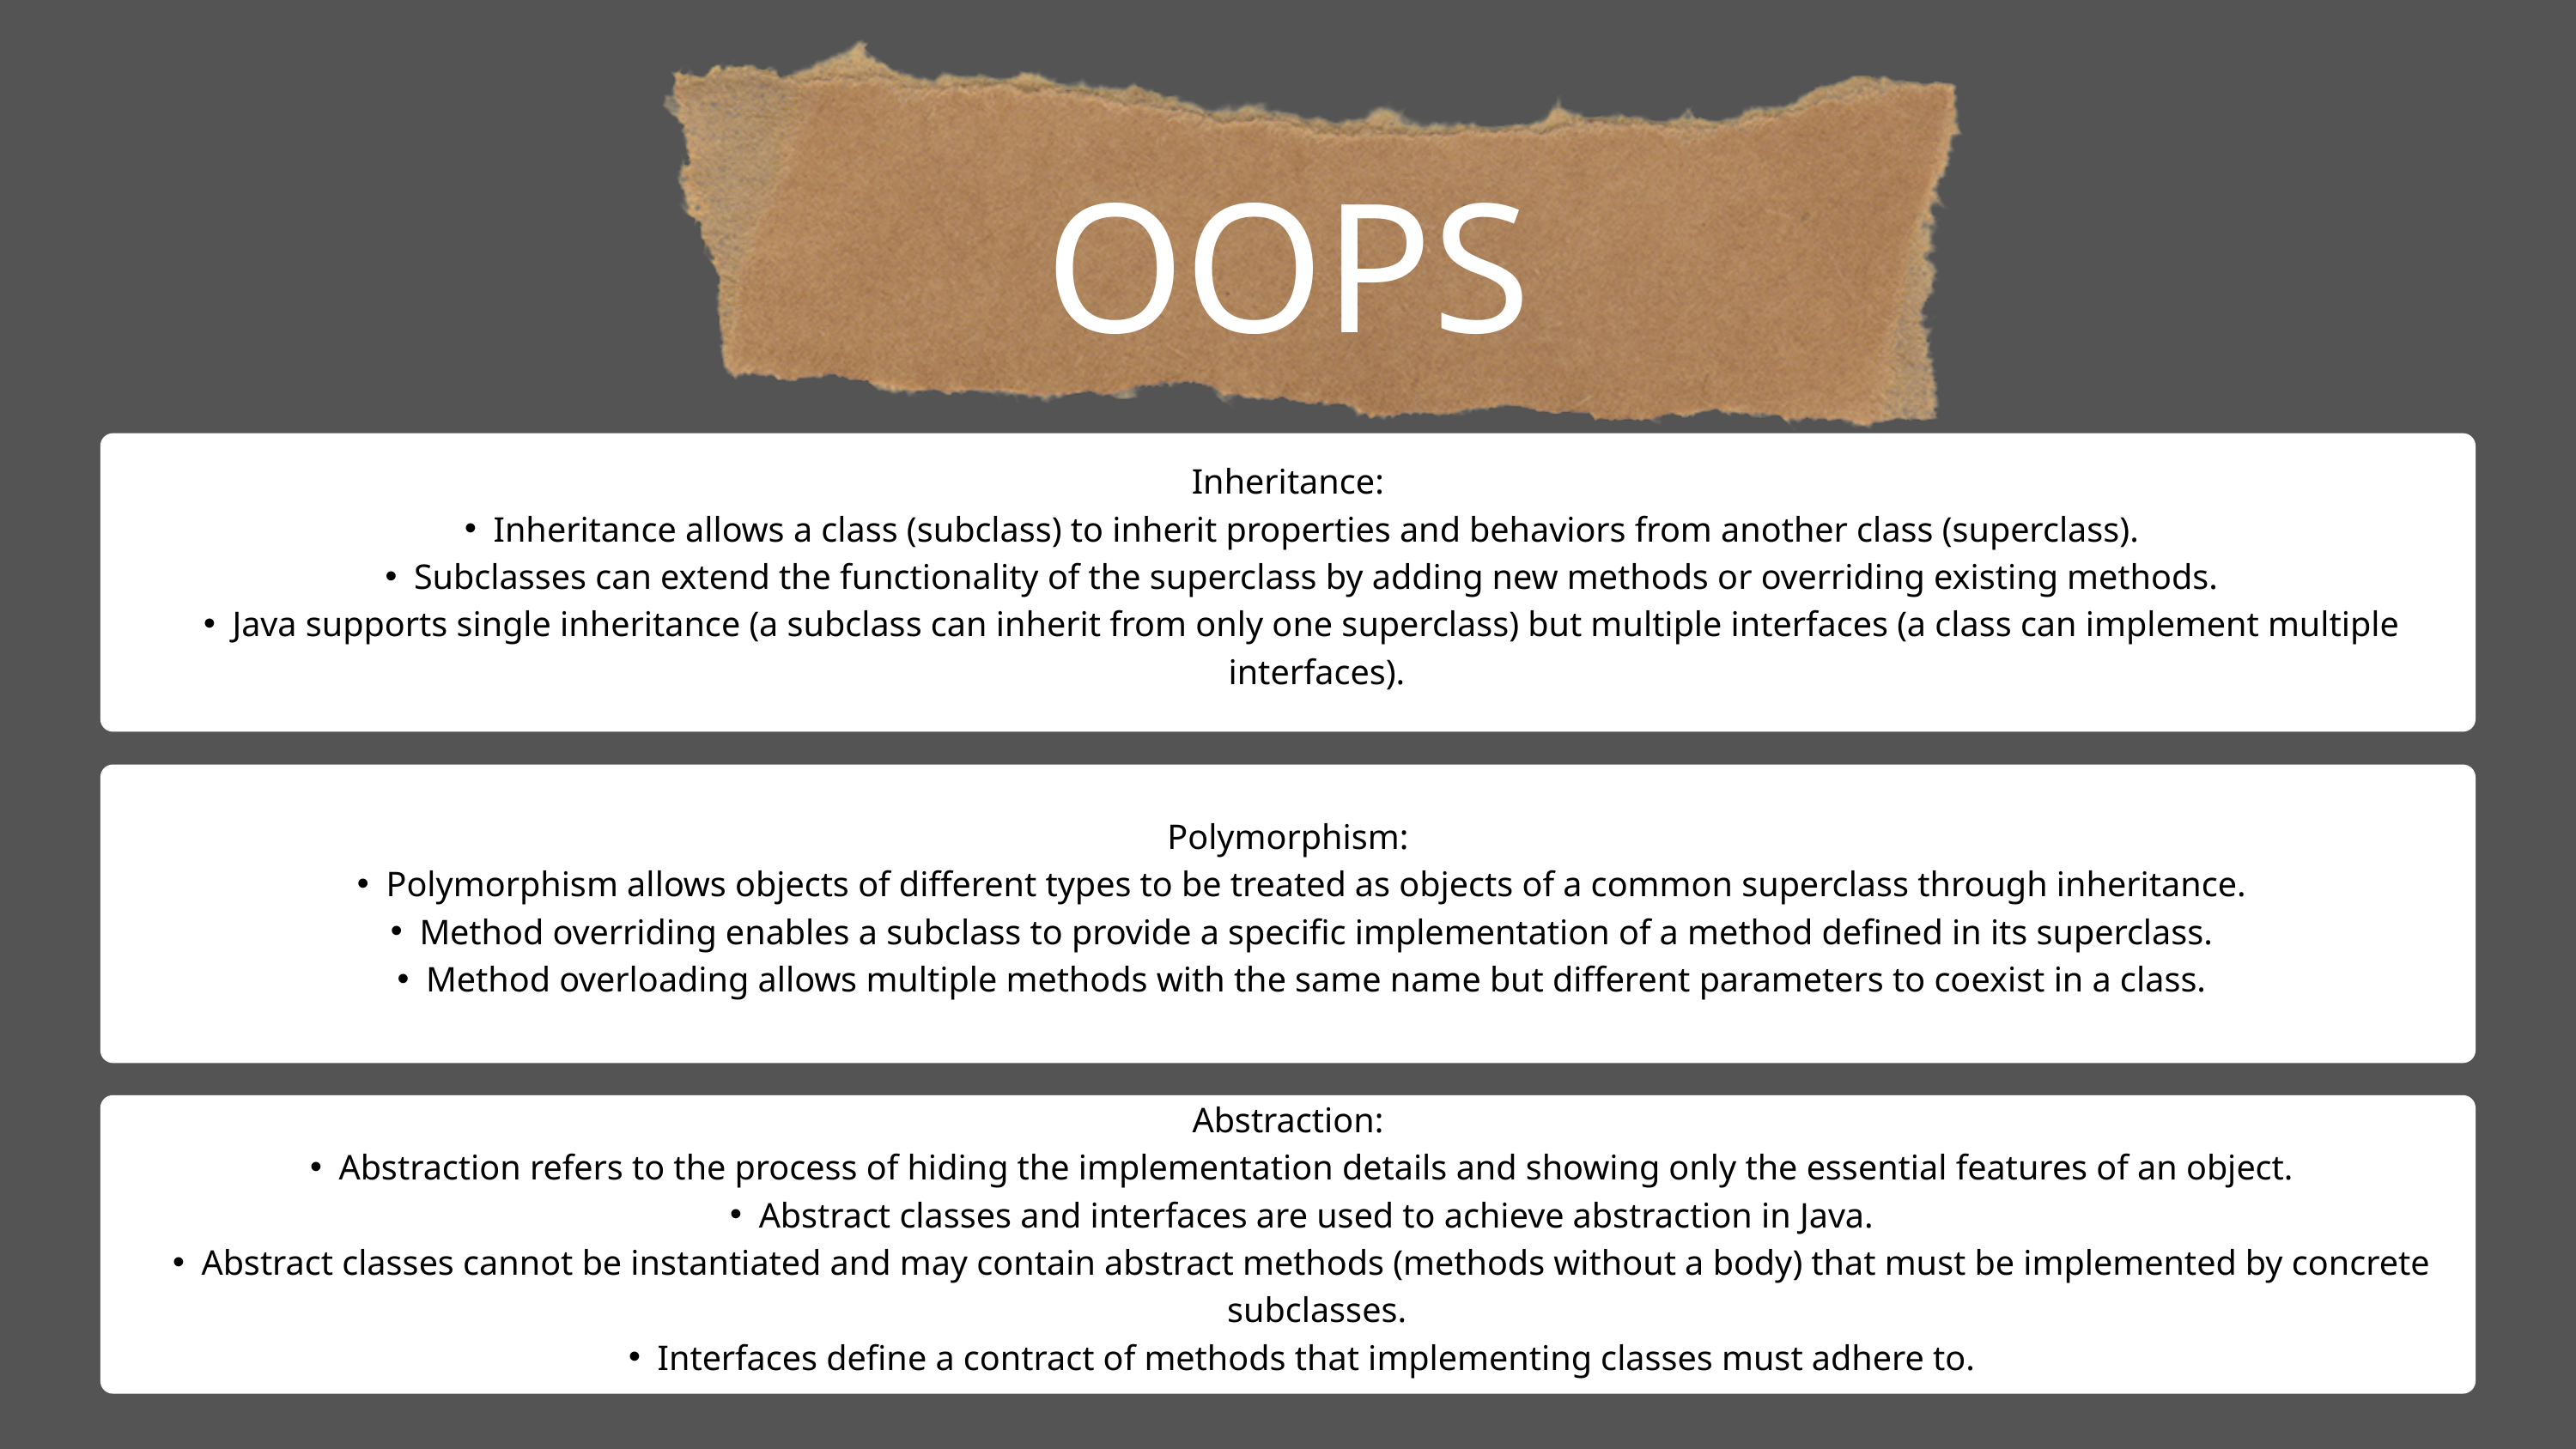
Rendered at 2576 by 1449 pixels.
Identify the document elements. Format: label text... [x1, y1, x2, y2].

text_box OOPS [814, 118, 1762, 433]
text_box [100, 433, 2476, 732]
text_box [661, 36, 1967, 433]
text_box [100, 764, 2476, 1064]
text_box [100, 1094, 2476, 1394]
